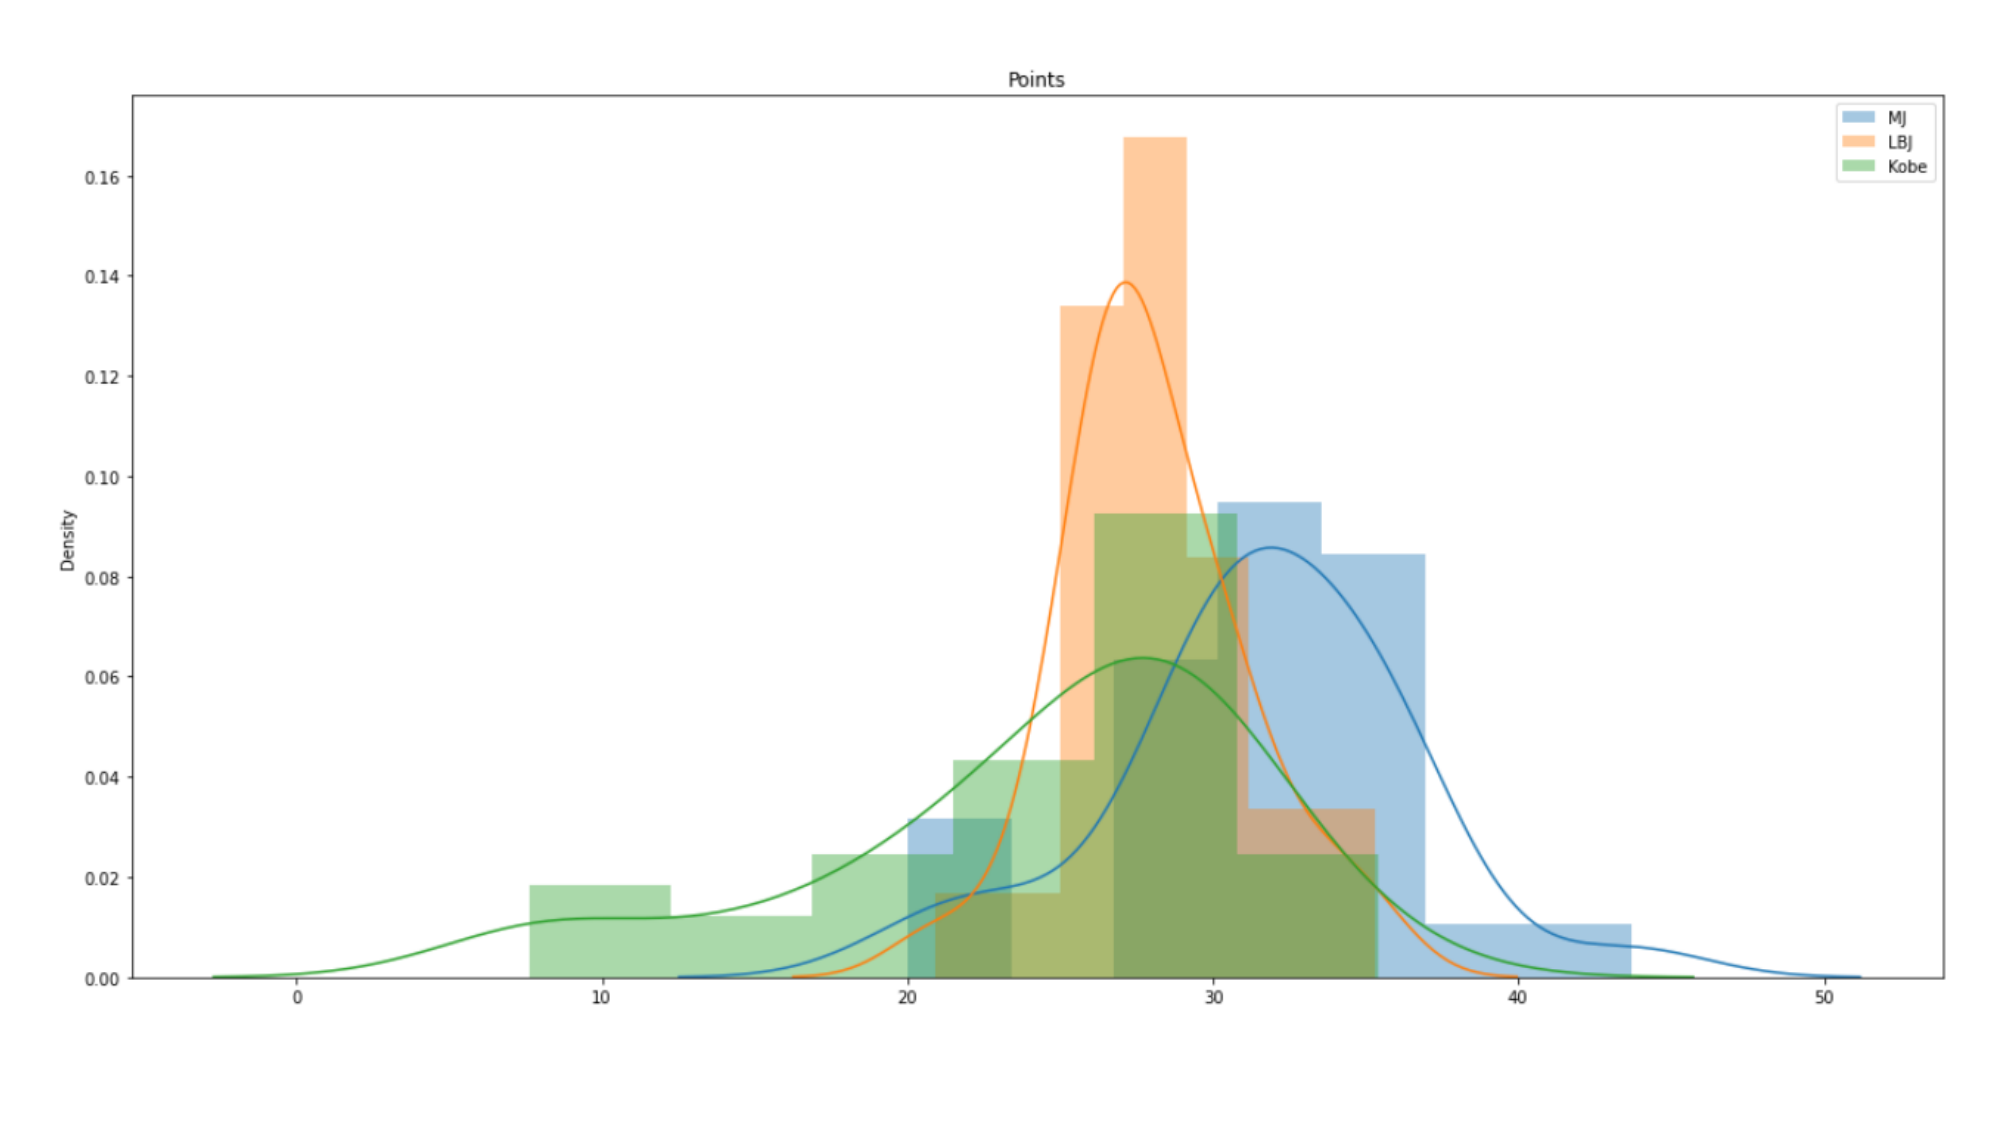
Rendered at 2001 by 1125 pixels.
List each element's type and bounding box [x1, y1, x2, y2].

picture [16, 55, 1984, 1030]
